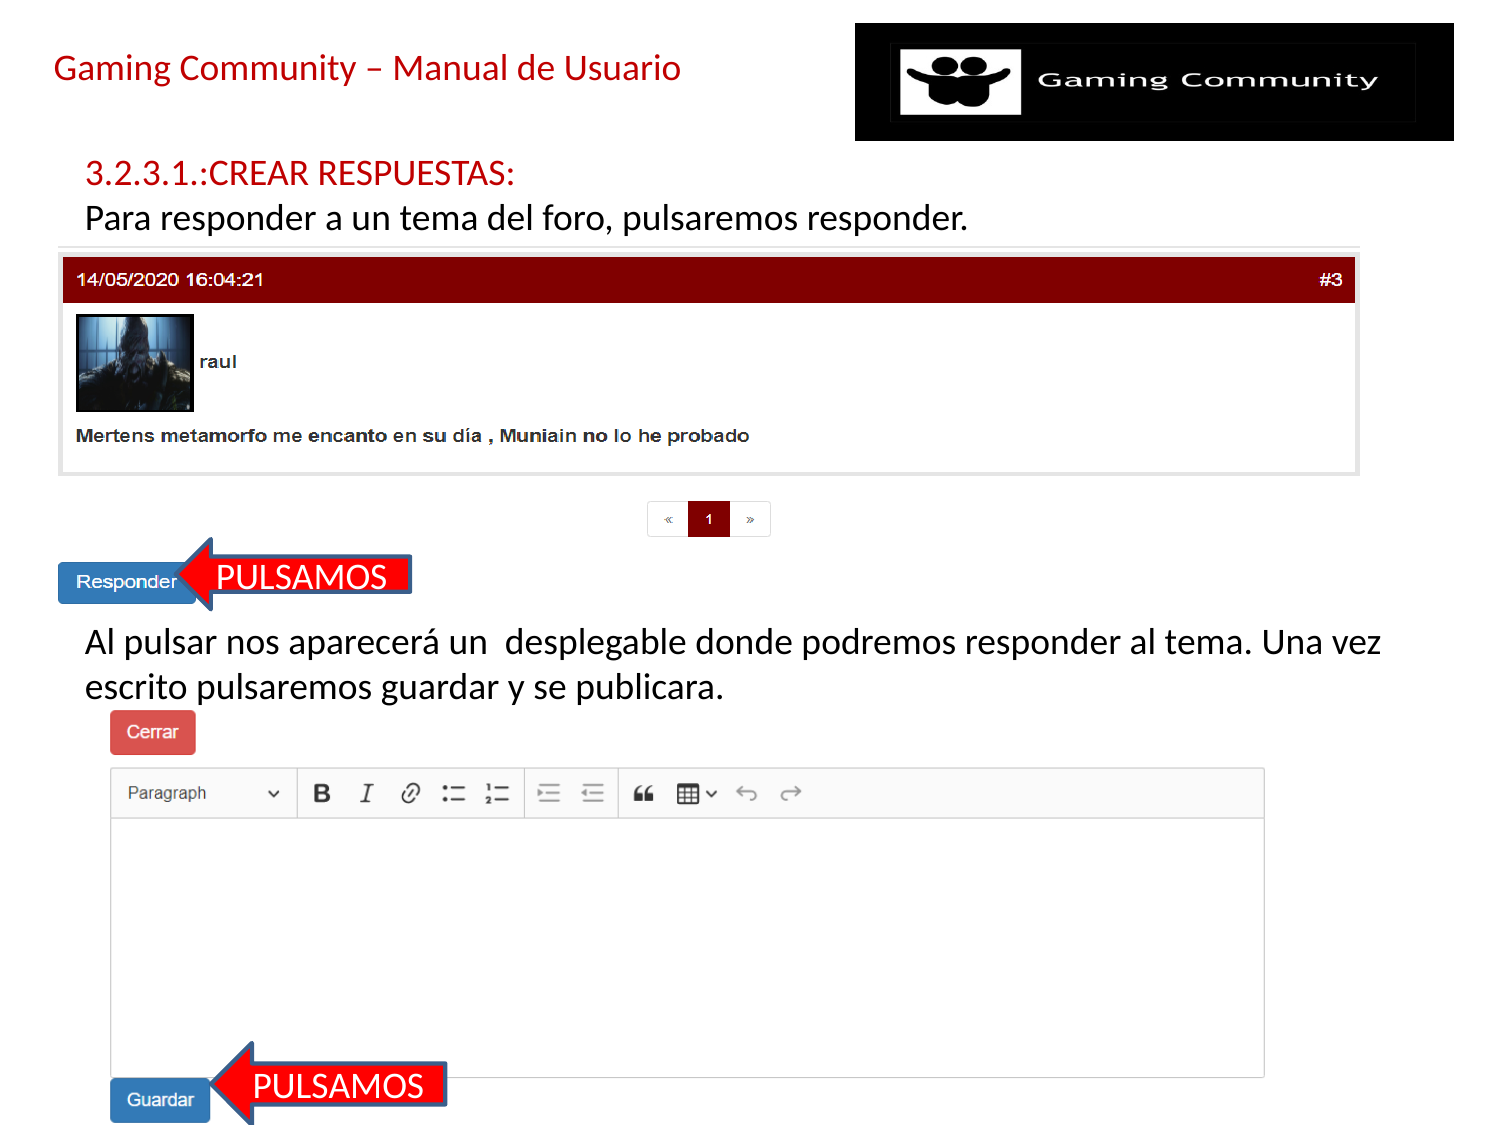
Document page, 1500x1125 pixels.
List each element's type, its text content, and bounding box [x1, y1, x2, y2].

text_box Gaming Community – Manual de Usuario [38, 35, 698, 95]
picture [58, 245, 1360, 610]
picture [855, 23, 1454, 141]
text_box Al pulsar nos aparecerá un desplegable donde podremos responder al tema. Una vez escrito pulsaremos guardar y se publicara. [70, 609, 1465, 715]
text_box 3.2.3.1.:CREAR RESPUESTAS: Para responder a un tema del foro, pulsaremos responder. [70, 140, 1465, 291]
picture [105, 704, 1270, 1125]
